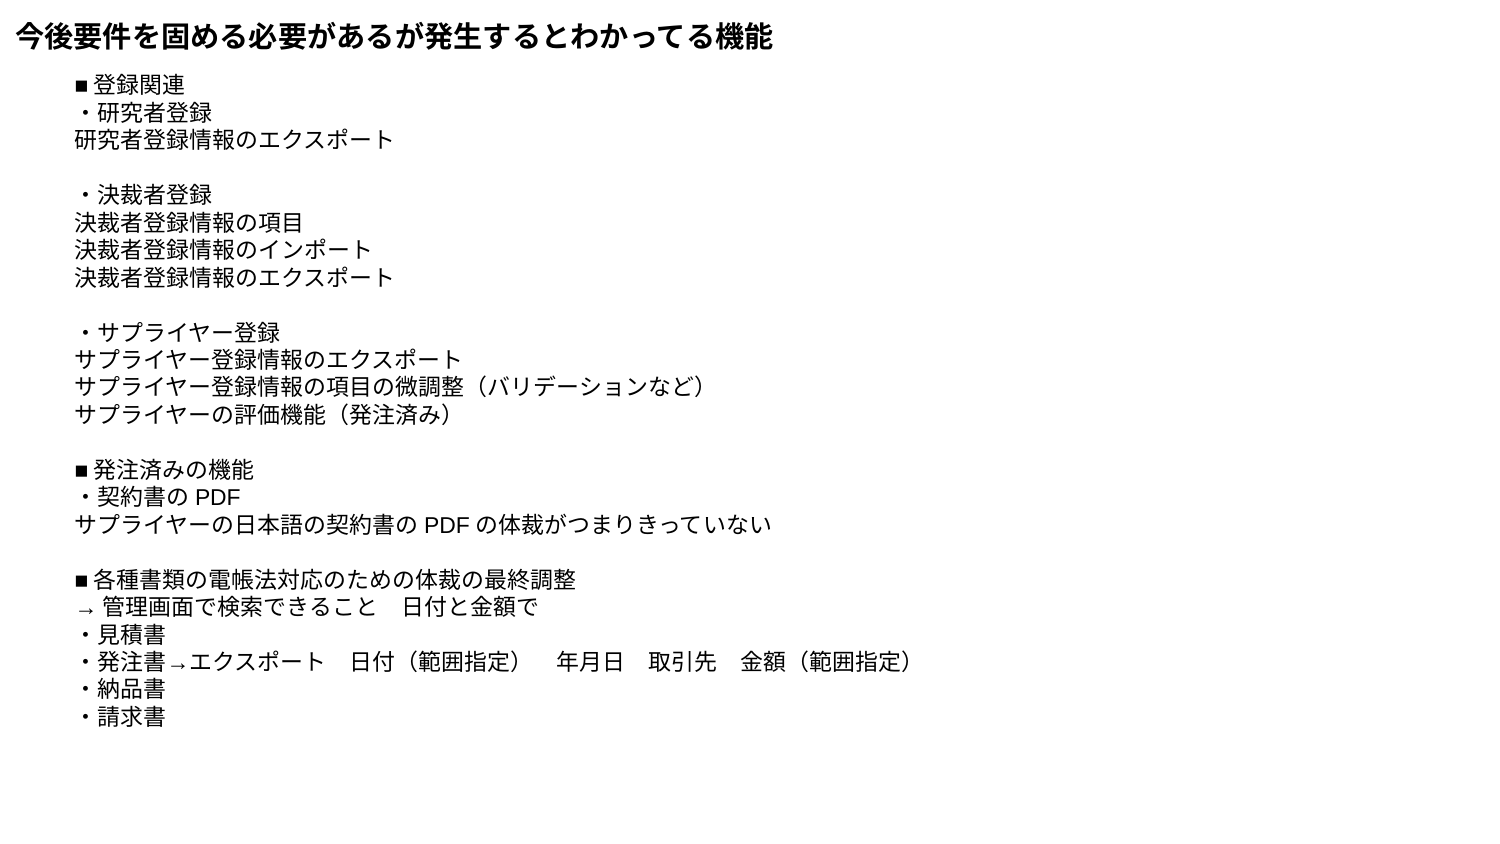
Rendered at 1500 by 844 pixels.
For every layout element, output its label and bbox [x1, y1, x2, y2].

text_box [0, 3, 1021, 745]
